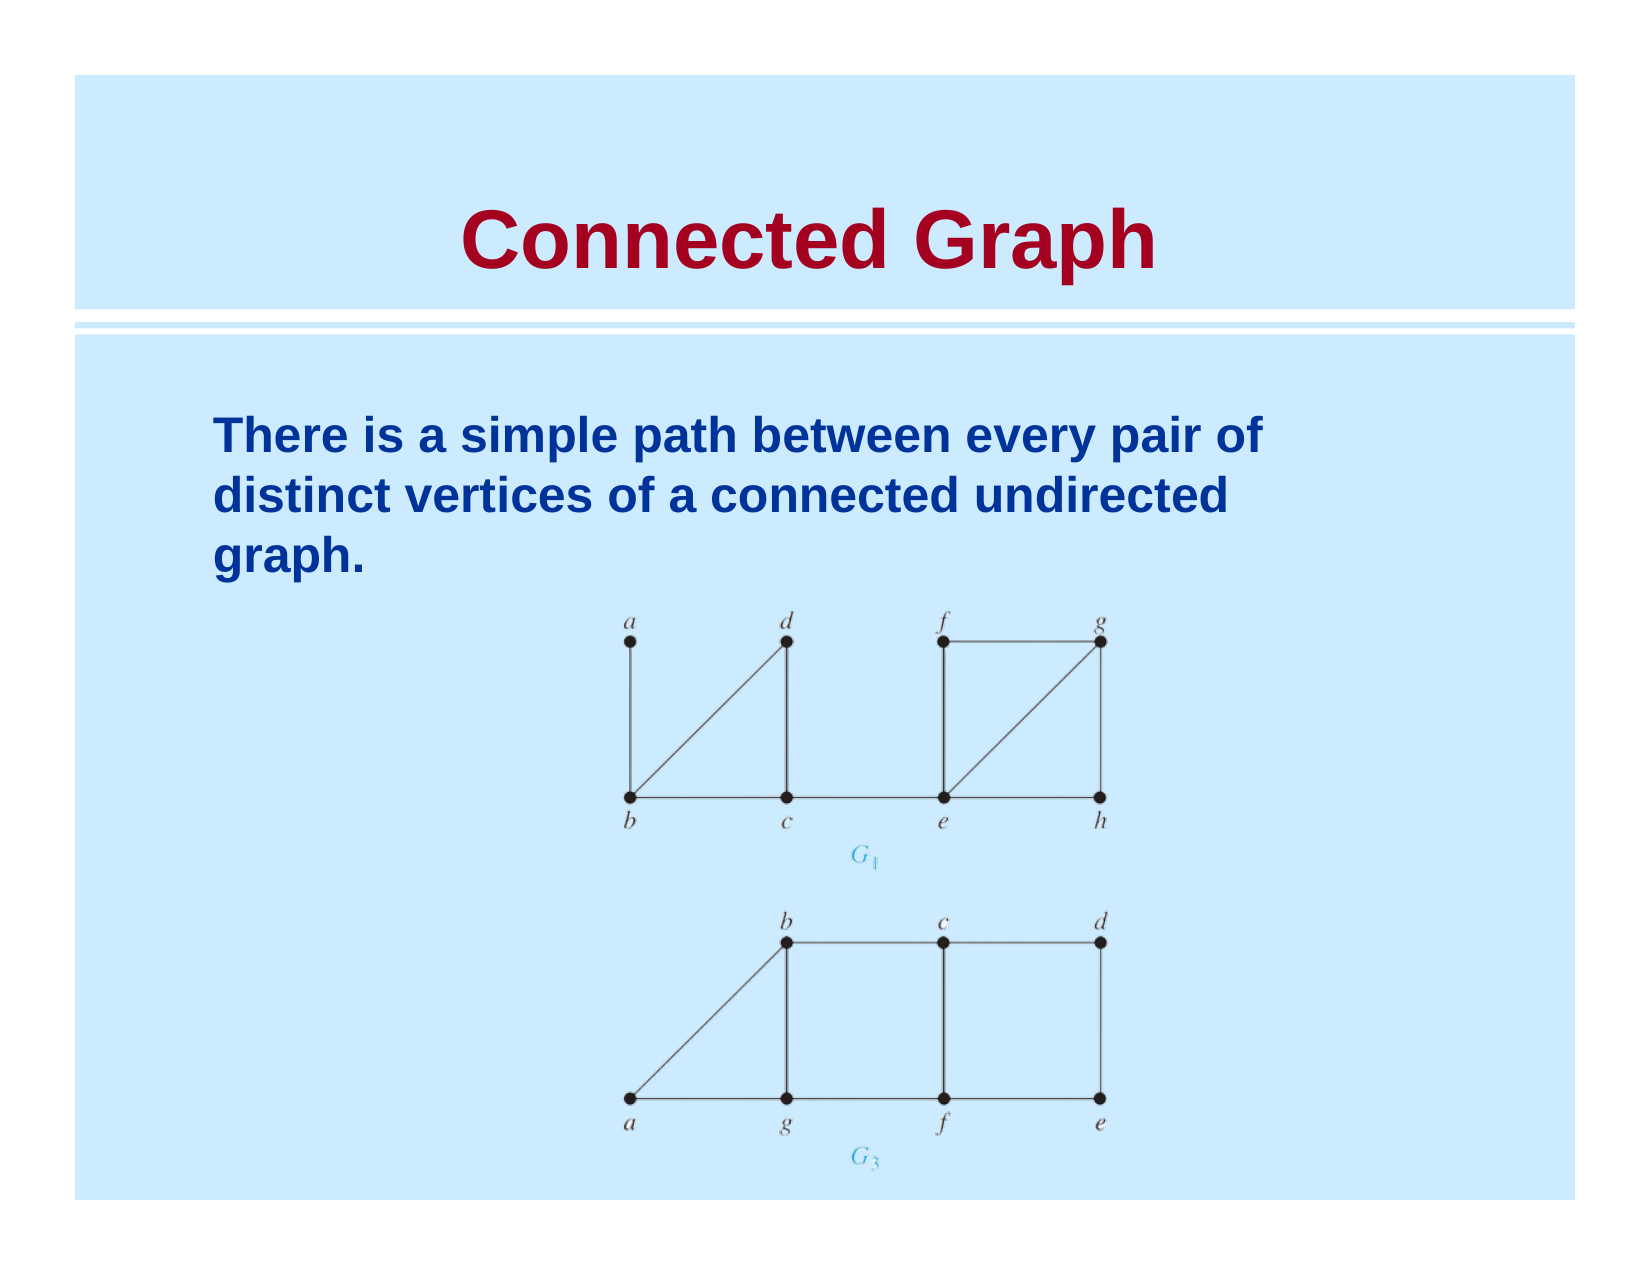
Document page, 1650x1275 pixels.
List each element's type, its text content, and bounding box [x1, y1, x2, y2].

list There is a simple path between every pair of distinct vertices of a connected undirected graph. [212, 402, 1383, 1128]
title Connected Graph [460, 184, 1190, 398]
picture [538, 548, 1161, 1190]
